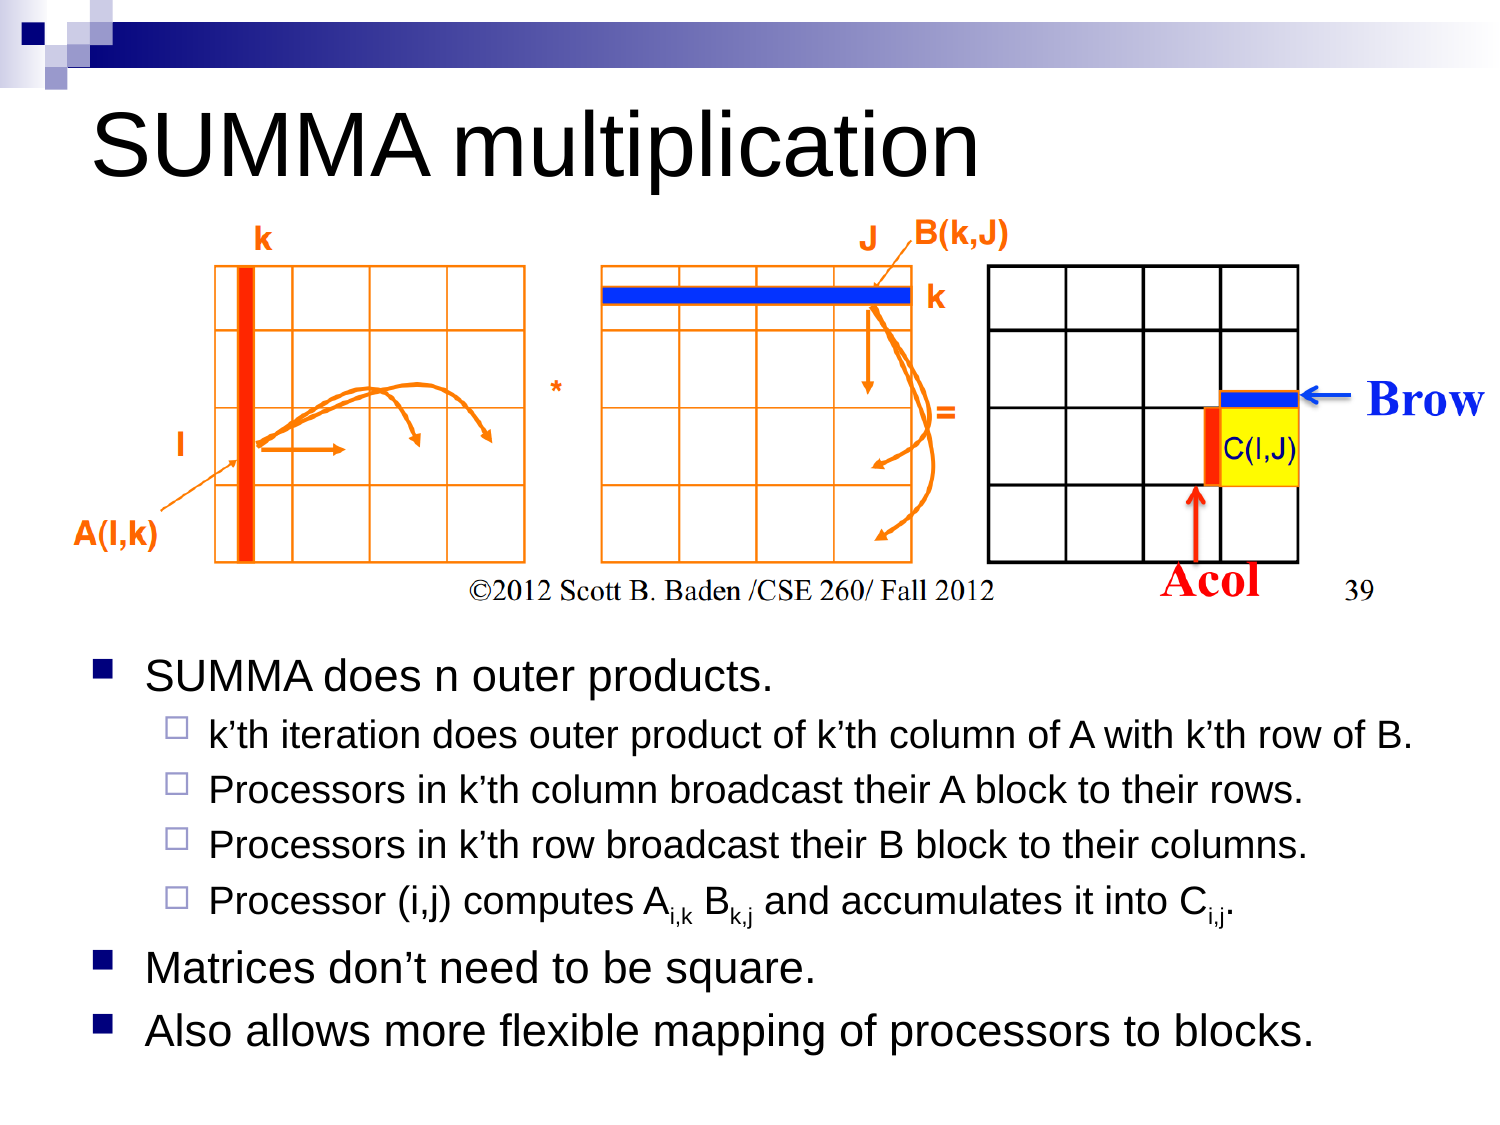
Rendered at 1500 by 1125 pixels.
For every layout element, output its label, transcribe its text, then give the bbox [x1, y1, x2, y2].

picture [56, 214, 1491, 614]
title SUMMA multiplication [75, 75, 1425, 205]
list SUMMA does n outer products. k’th iteration does outer product of k’th column of A with k’th row of B. Processors in k’th column broadcast their A block to their rows. Processors in k’th row broadcast their B block to their columns. Processor (i,j) computes Ai,k Bk,j and accumulates it into Ci,j. Matrices don’t need to be square. Also allows more flexible mapping of processors to blocks. [75, 638, 1440, 1107]
